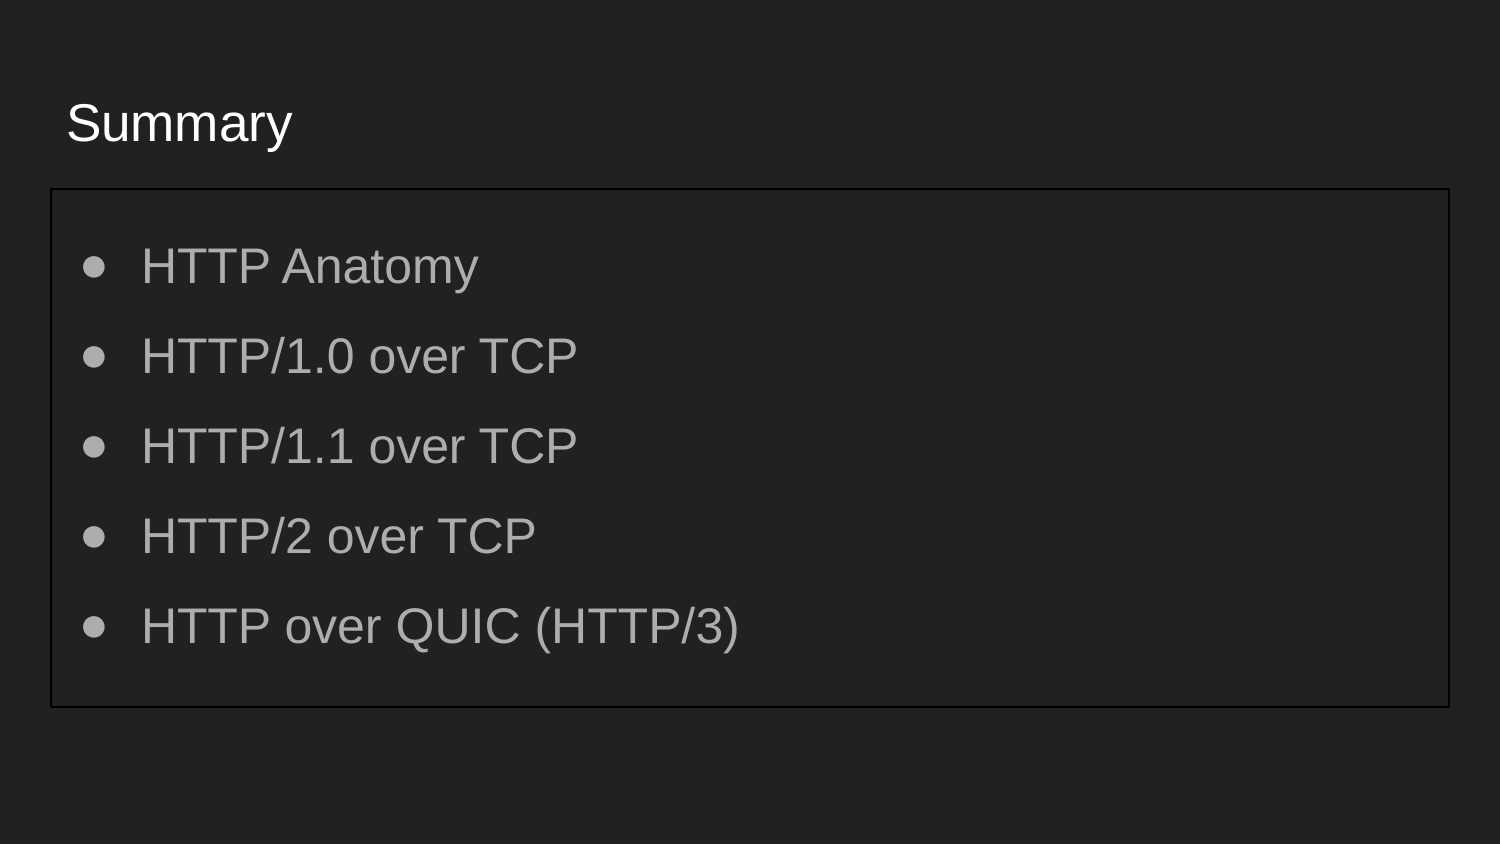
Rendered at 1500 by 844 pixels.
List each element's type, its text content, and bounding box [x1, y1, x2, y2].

title Summary [51, 72, 1449, 167]
list HTTP Anatomy HTTP/1.0 over TCP HTTP/1.1 over TCP HTTP/2 over TCP HTTP over QUIC (HTTP/3) [51, 189, 1449, 708]
